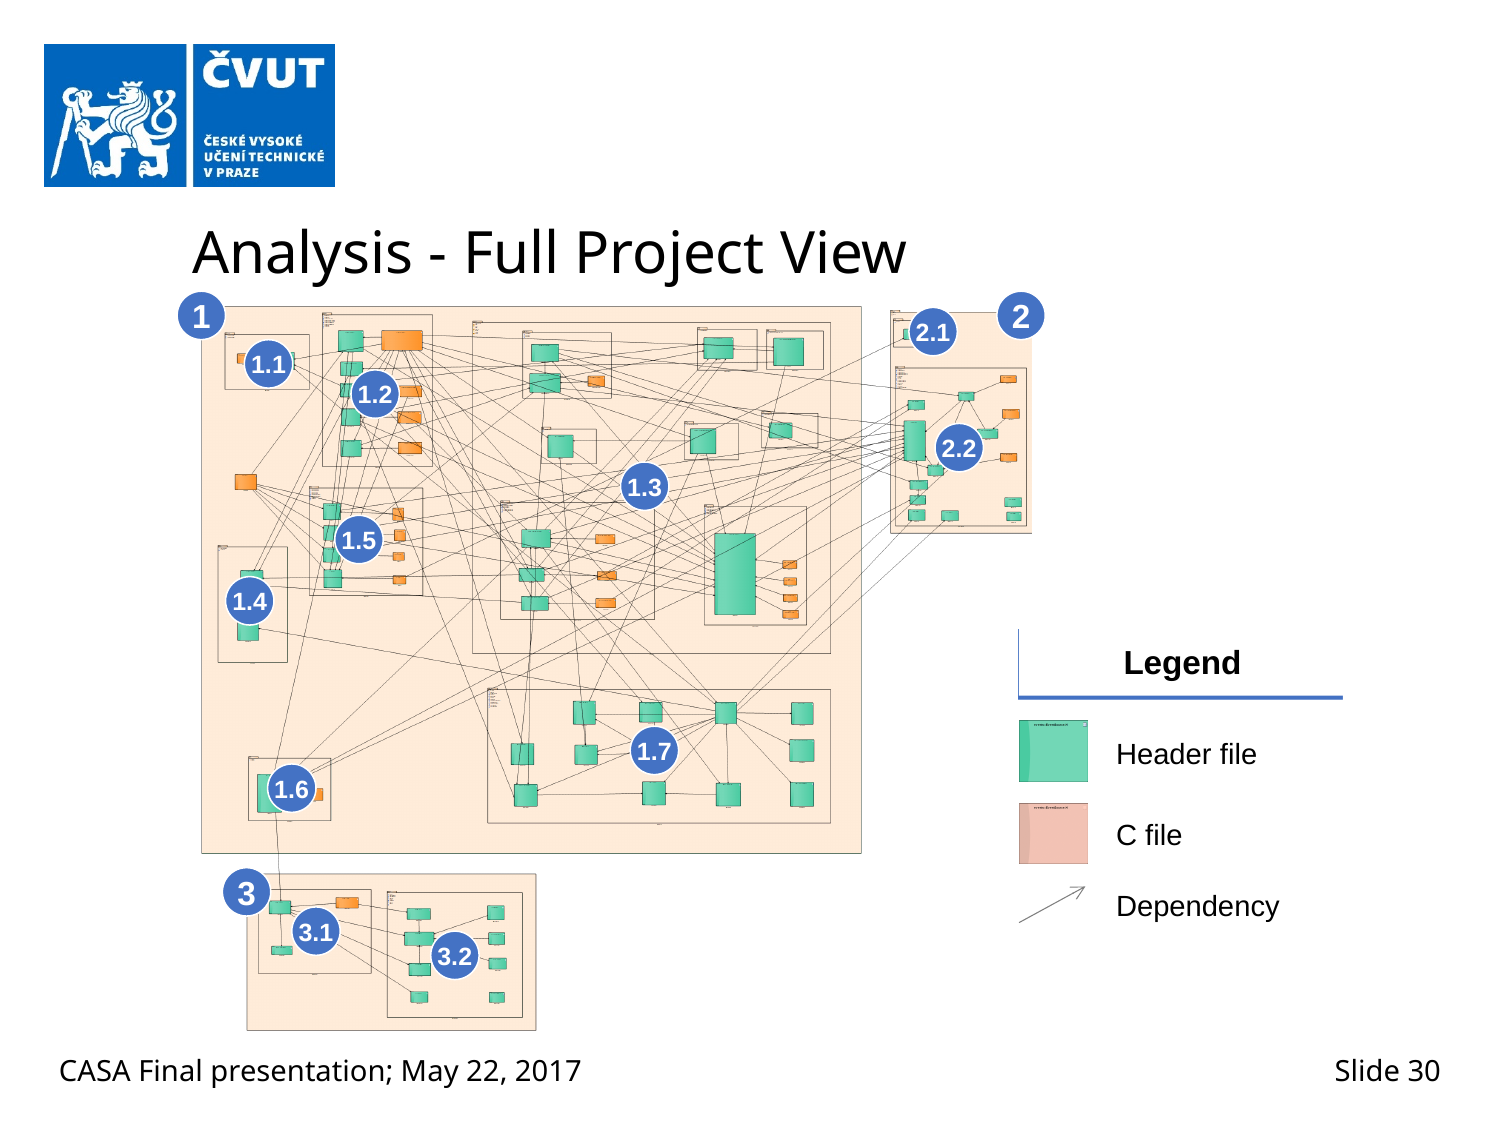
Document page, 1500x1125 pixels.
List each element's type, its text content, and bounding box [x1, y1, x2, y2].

title Analysis - Full Project View [177, 215, 1456, 395]
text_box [1018, 625, 1347, 950]
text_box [177, 291, 1046, 1031]
picture [44, 44, 335, 187]
